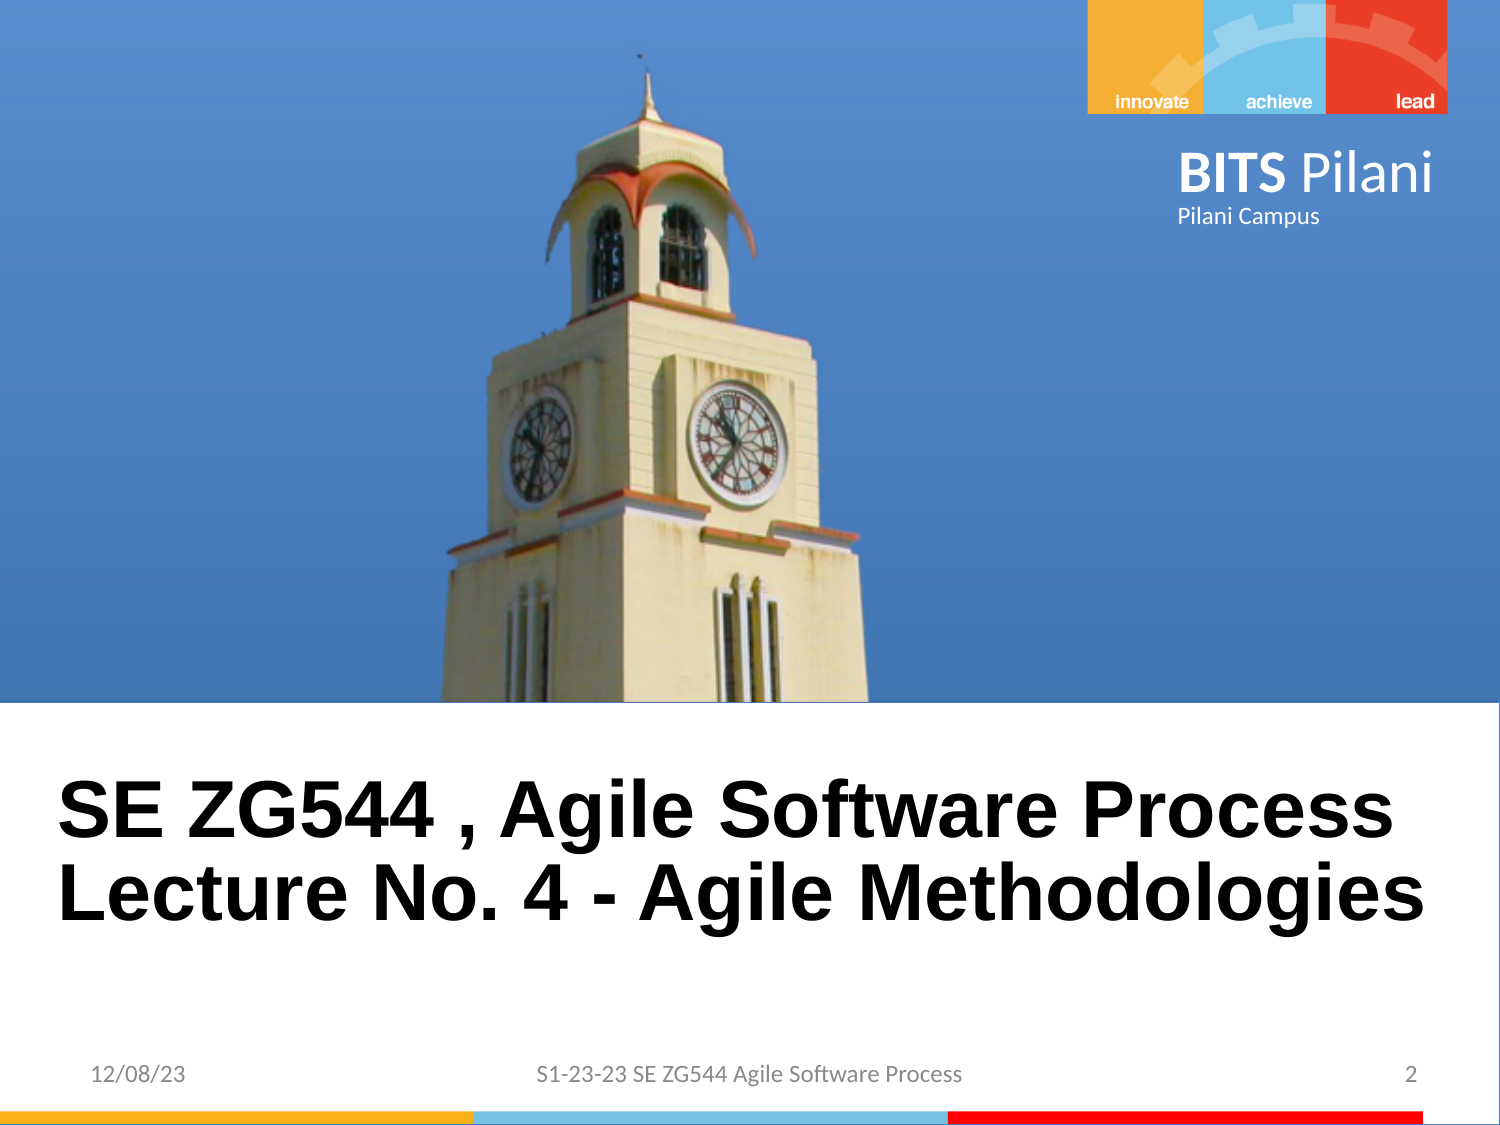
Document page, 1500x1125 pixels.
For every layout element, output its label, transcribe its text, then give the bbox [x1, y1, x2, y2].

picture [0, 0, 1500, 702]
text_box S1-23-23 SE ZG544 Agile Software Process [519, 1050, 980, 1095]
slide_number 2 [1394, 1051, 1426, 1094]
list SE ZG544 , Agile Software Process Lecture No. 4 - Agile Methodologies [49, 761, 1438, 1026]
text_box 12/08/23 [82, 1050, 418, 1095]
